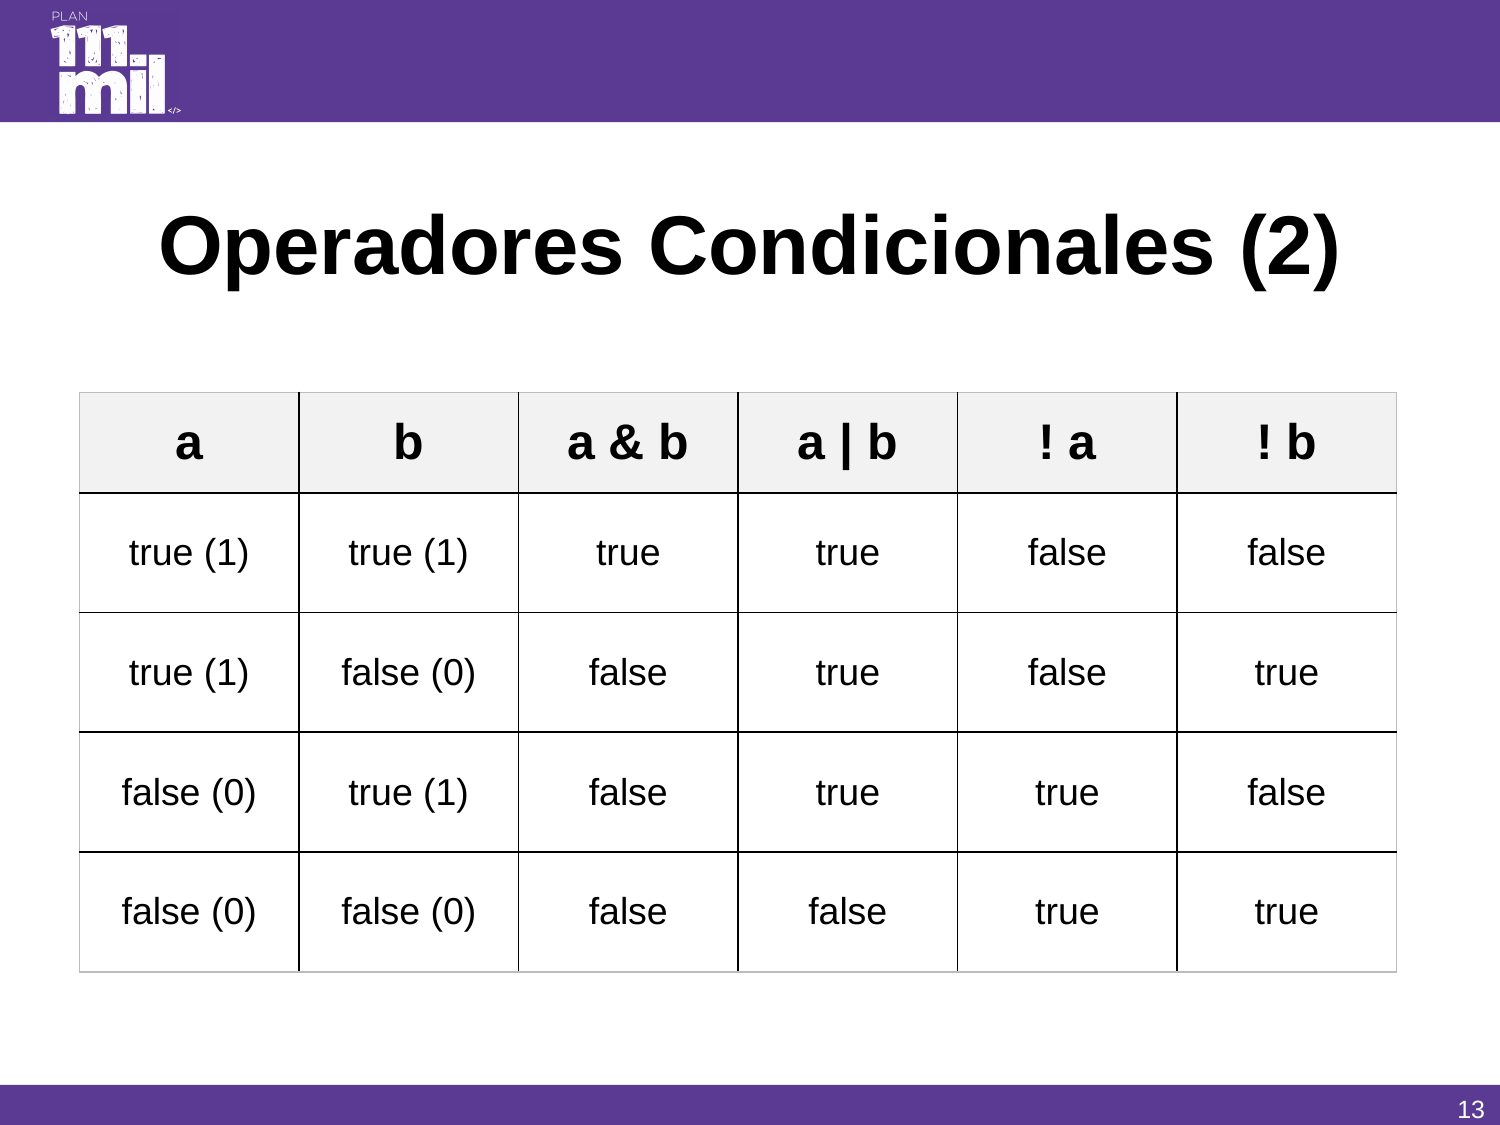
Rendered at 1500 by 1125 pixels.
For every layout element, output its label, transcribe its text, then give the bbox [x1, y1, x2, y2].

table_cell false (0) [300, 613, 518, 731]
table_cell true [519, 494, 737, 612]
table_cell true [958, 853, 1176, 971]
table_header ! a [958, 393, 1176, 492]
table_header a & b [519, 393, 737, 492]
table_cell true (1) [300, 494, 518, 612]
table_header b [300, 393, 518, 492]
table_cell false [519, 853, 737, 971]
table_cell false [1178, 494, 1396, 612]
table_cell true [739, 613, 957, 731]
table_cell true (1) [80, 613, 298, 731]
table_cell true [1178, 853, 1396, 971]
table_cell true (1) [300, 733, 518, 851]
table_cell false (0) [80, 853, 298, 971]
table_cell false (0) [80, 733, 298, 851]
table_cell true [739, 733, 957, 851]
table_cell true [1178, 613, 1396, 731]
table_cell false [1178, 733, 1396, 851]
table_cell false (0) [300, 853, 518, 971]
table_header a | b [739, 393, 957, 492]
title Operadores Condicionales (2) [103, 147, 1397, 348]
table_cell true [739, 494, 957, 612]
table_header a [80, 393, 298, 492]
table_cell false [958, 613, 1176, 731]
table_cell true [958, 733, 1176, 851]
slide_number 12 [1162, 1078, 1500, 1125]
table_cell true (1) [80, 494, 298, 612]
table_cell false [519, 613, 737, 731]
table_header ! b [1178, 393, 1396, 492]
table_cell false [739, 853, 957, 971]
table_cell false [958, 494, 1176, 612]
table_cell false [519, 733, 737, 851]
